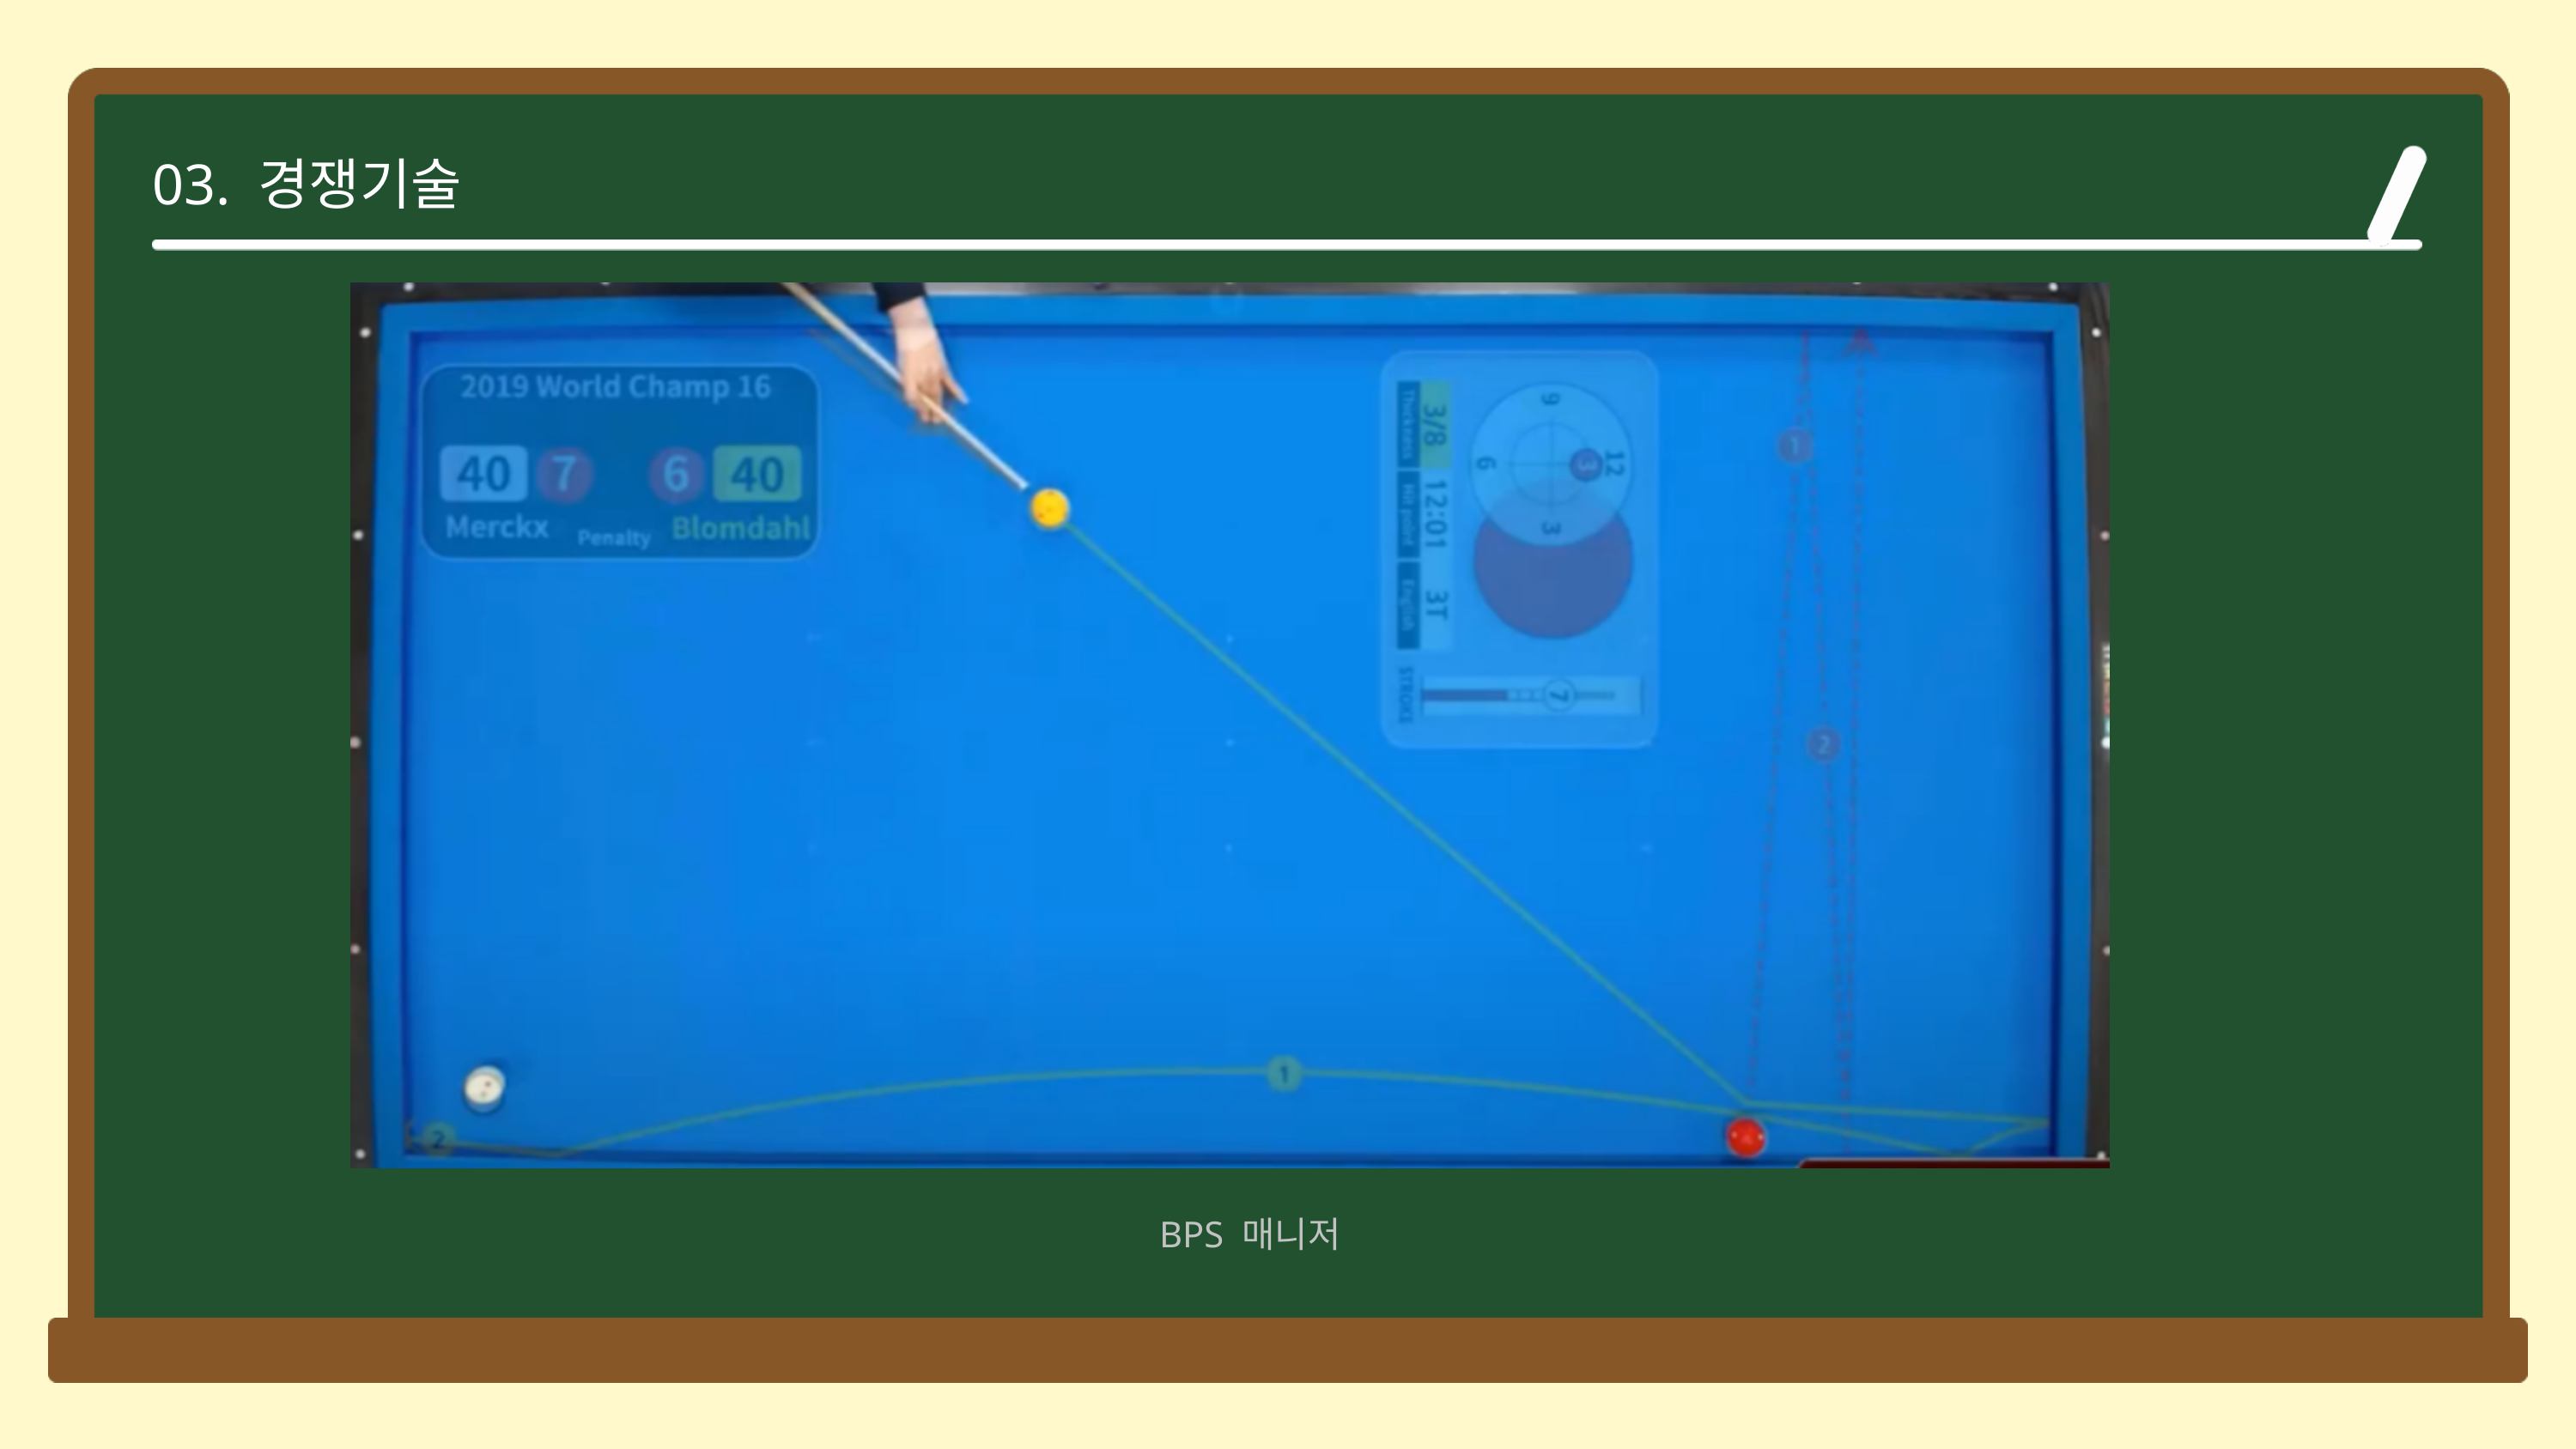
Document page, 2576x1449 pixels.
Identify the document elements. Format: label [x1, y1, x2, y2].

picture [48, 67, 2528, 1383]
